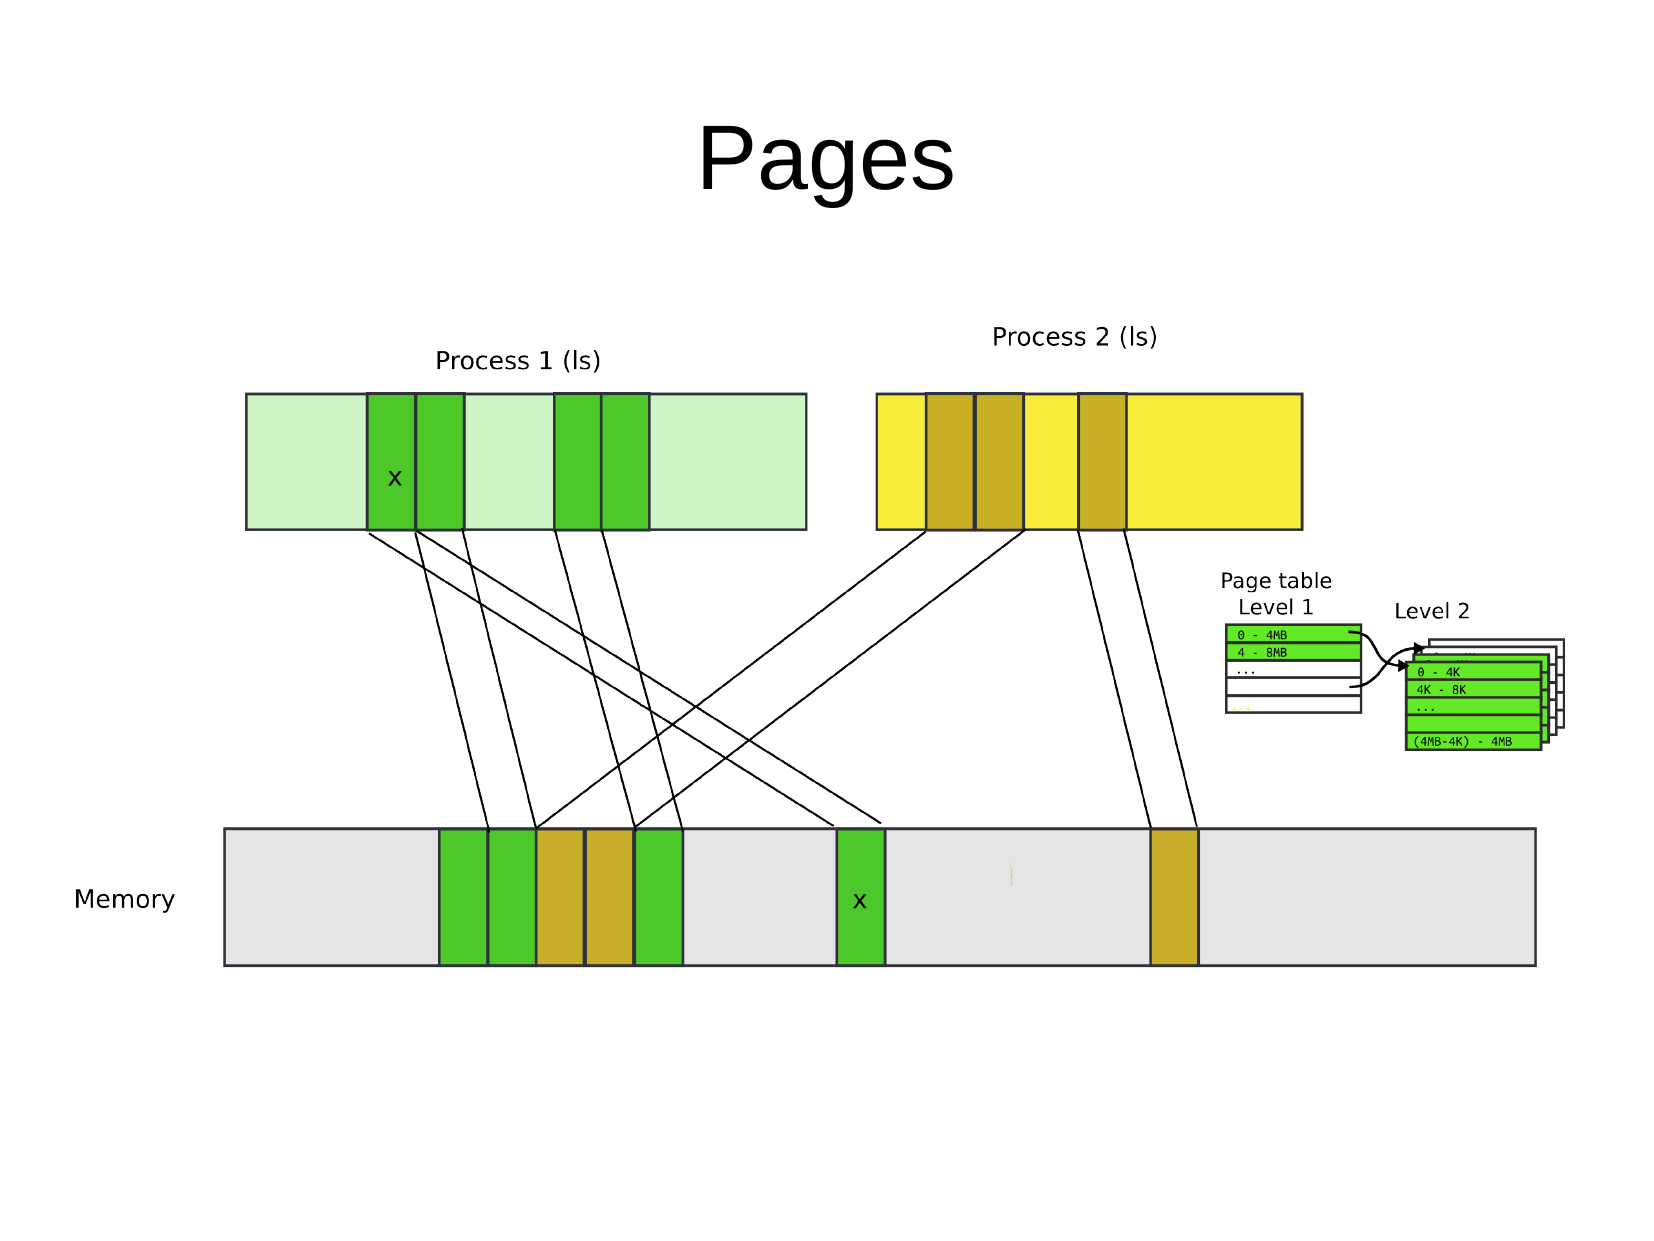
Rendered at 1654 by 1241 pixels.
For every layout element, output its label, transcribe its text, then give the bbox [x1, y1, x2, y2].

title Pages [82, 49, 1571, 257]
picture [76, 326, 1566, 974]
